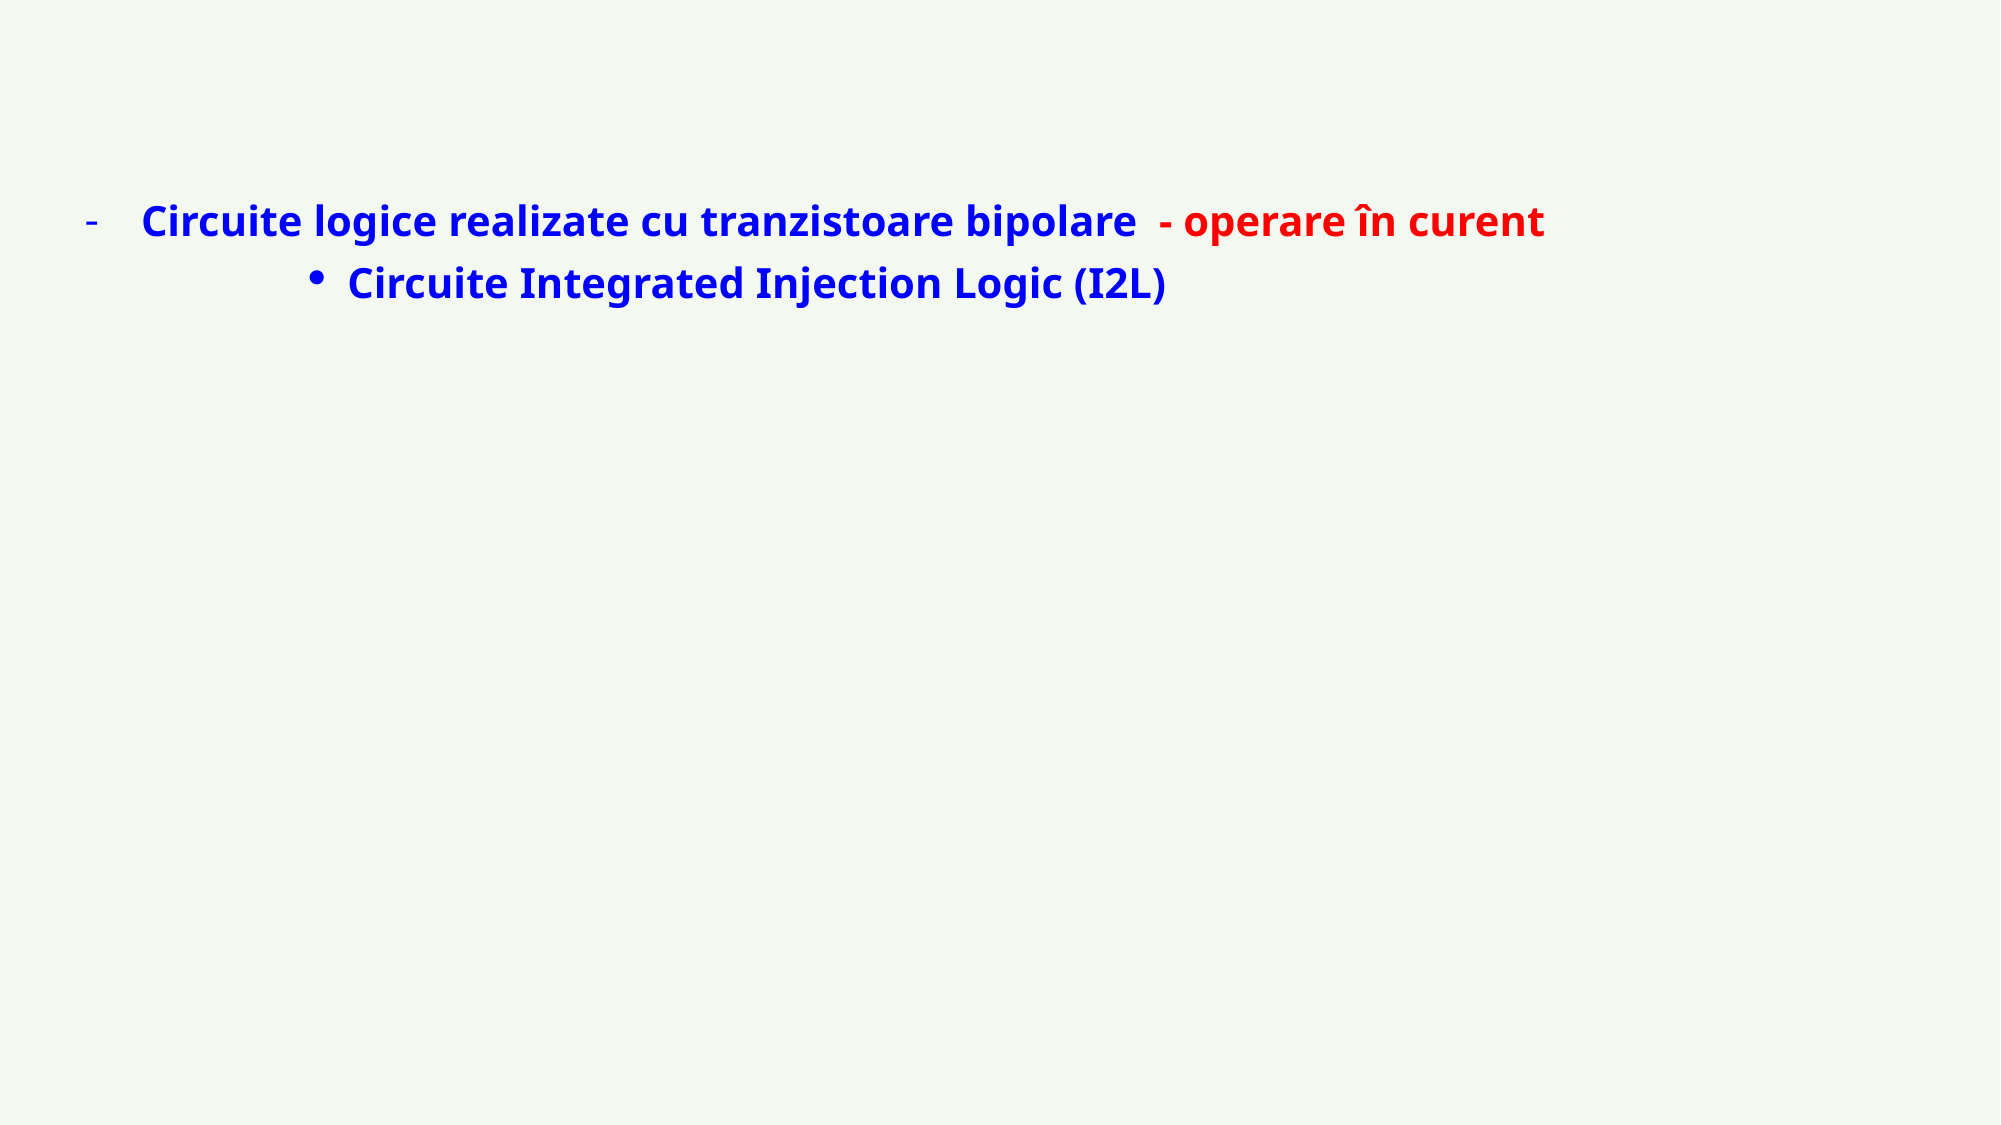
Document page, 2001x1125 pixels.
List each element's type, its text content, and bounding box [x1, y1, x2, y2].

text_box Circuite logice realizate cu tranzistoare bipolare - operare în curent Circuite Integrated Injection Logic (I2L) [69, 187, 1825, 488]
